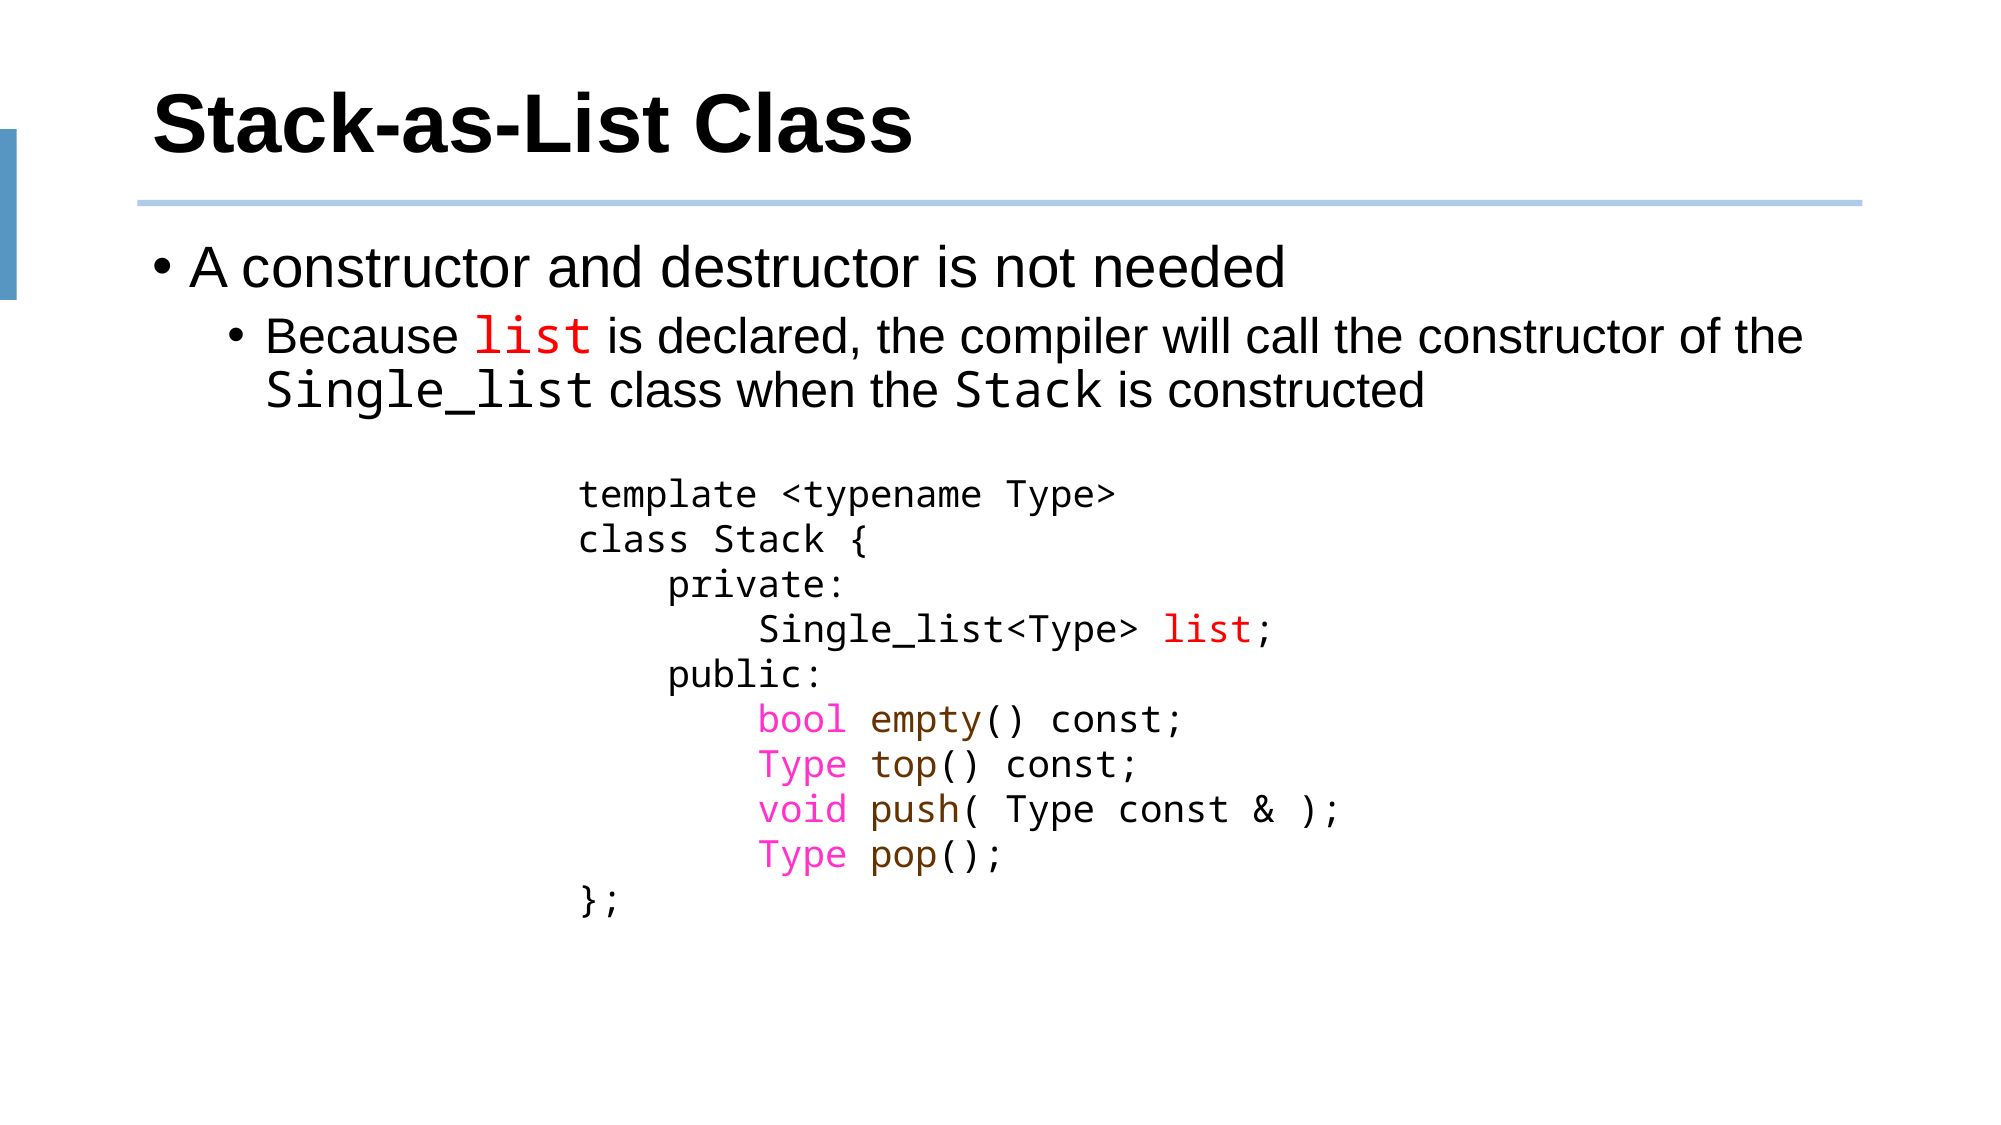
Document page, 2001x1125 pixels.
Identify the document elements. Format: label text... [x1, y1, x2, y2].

title Stack-as-List Class [137, 42, 1863, 208]
text_box template <typename Type> class Stack { private: Single_list<Type> list; public: bool empty() const; Type top() const; void push( Type const & ); Type pop(); }; [563, 462, 1437, 928]
list A constructor and destructor is not needed Because list is declared, the compiler will call the constructor of the Single_list class when the Stack is constructed [137, 229, 1863, 1014]
